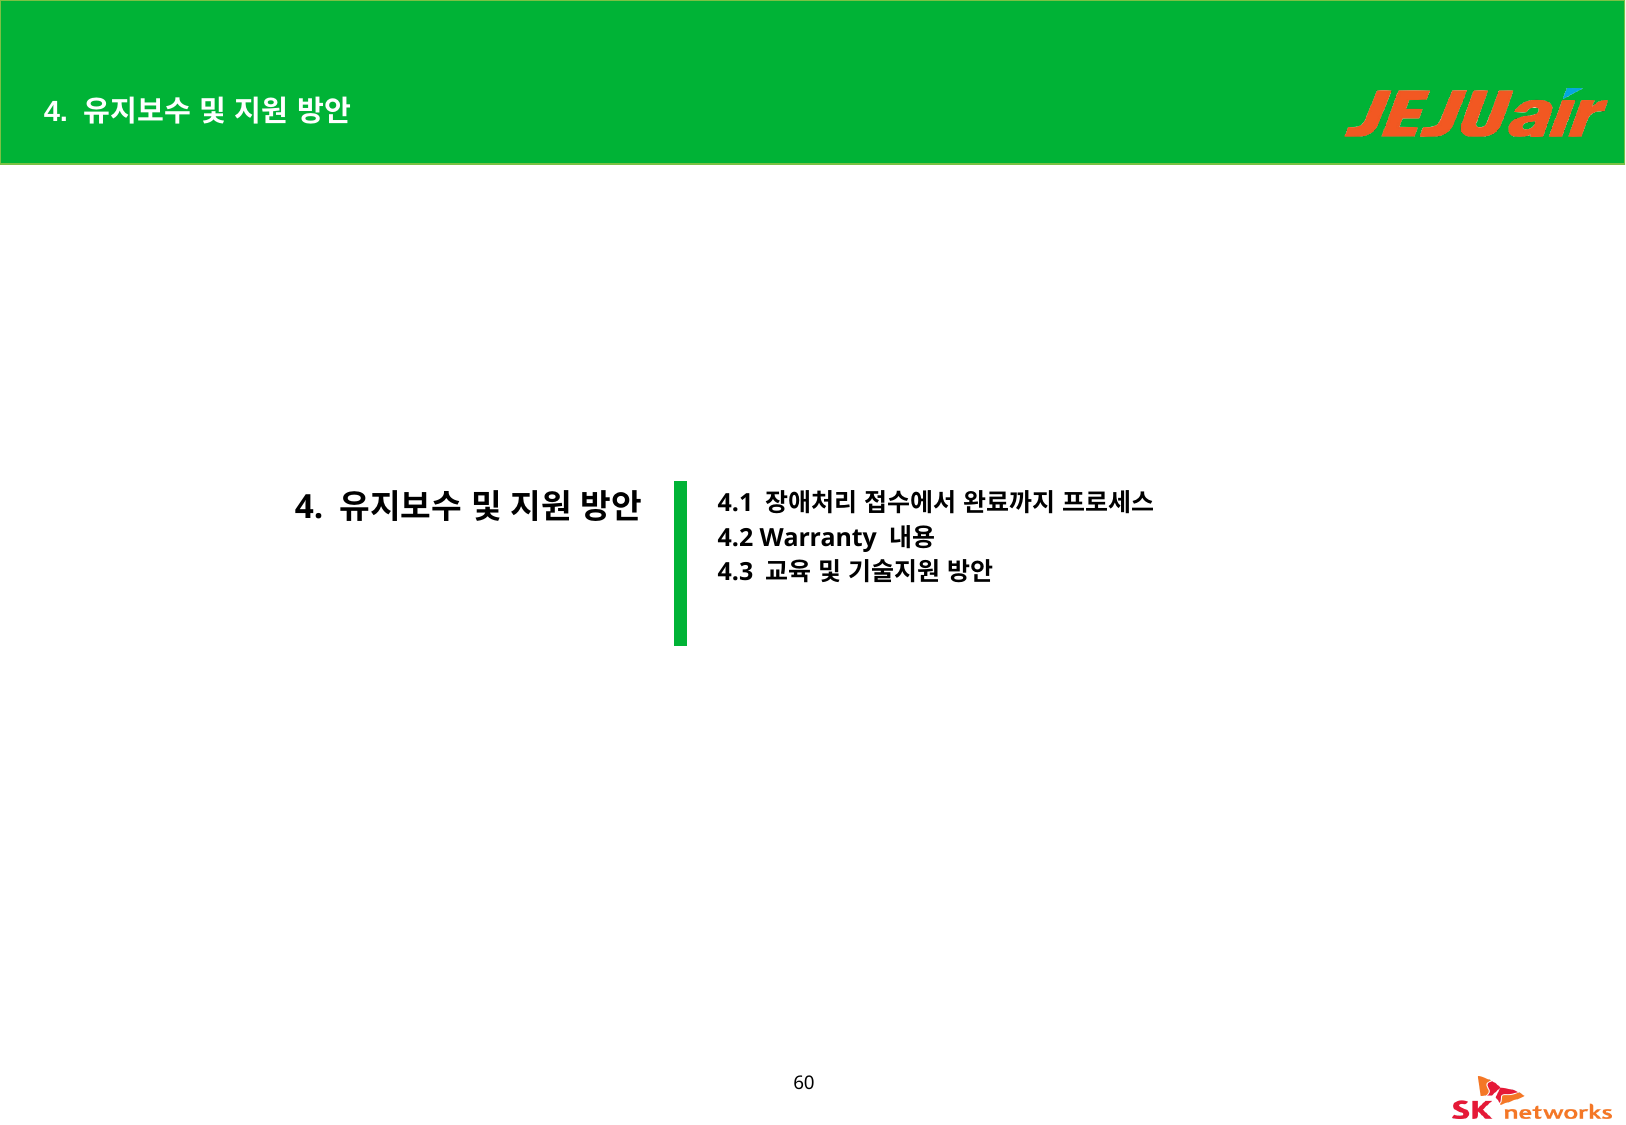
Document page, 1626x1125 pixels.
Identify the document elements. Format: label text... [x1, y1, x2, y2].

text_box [218, 478, 1407, 647]
picture [1344, 88, 1608, 137]
picture [1452, 1076, 1612, 1119]
slide_number 60 [778, 1063, 847, 1105]
title 4. 유지보수 및 지원 방안 [28, 88, 749, 136]
